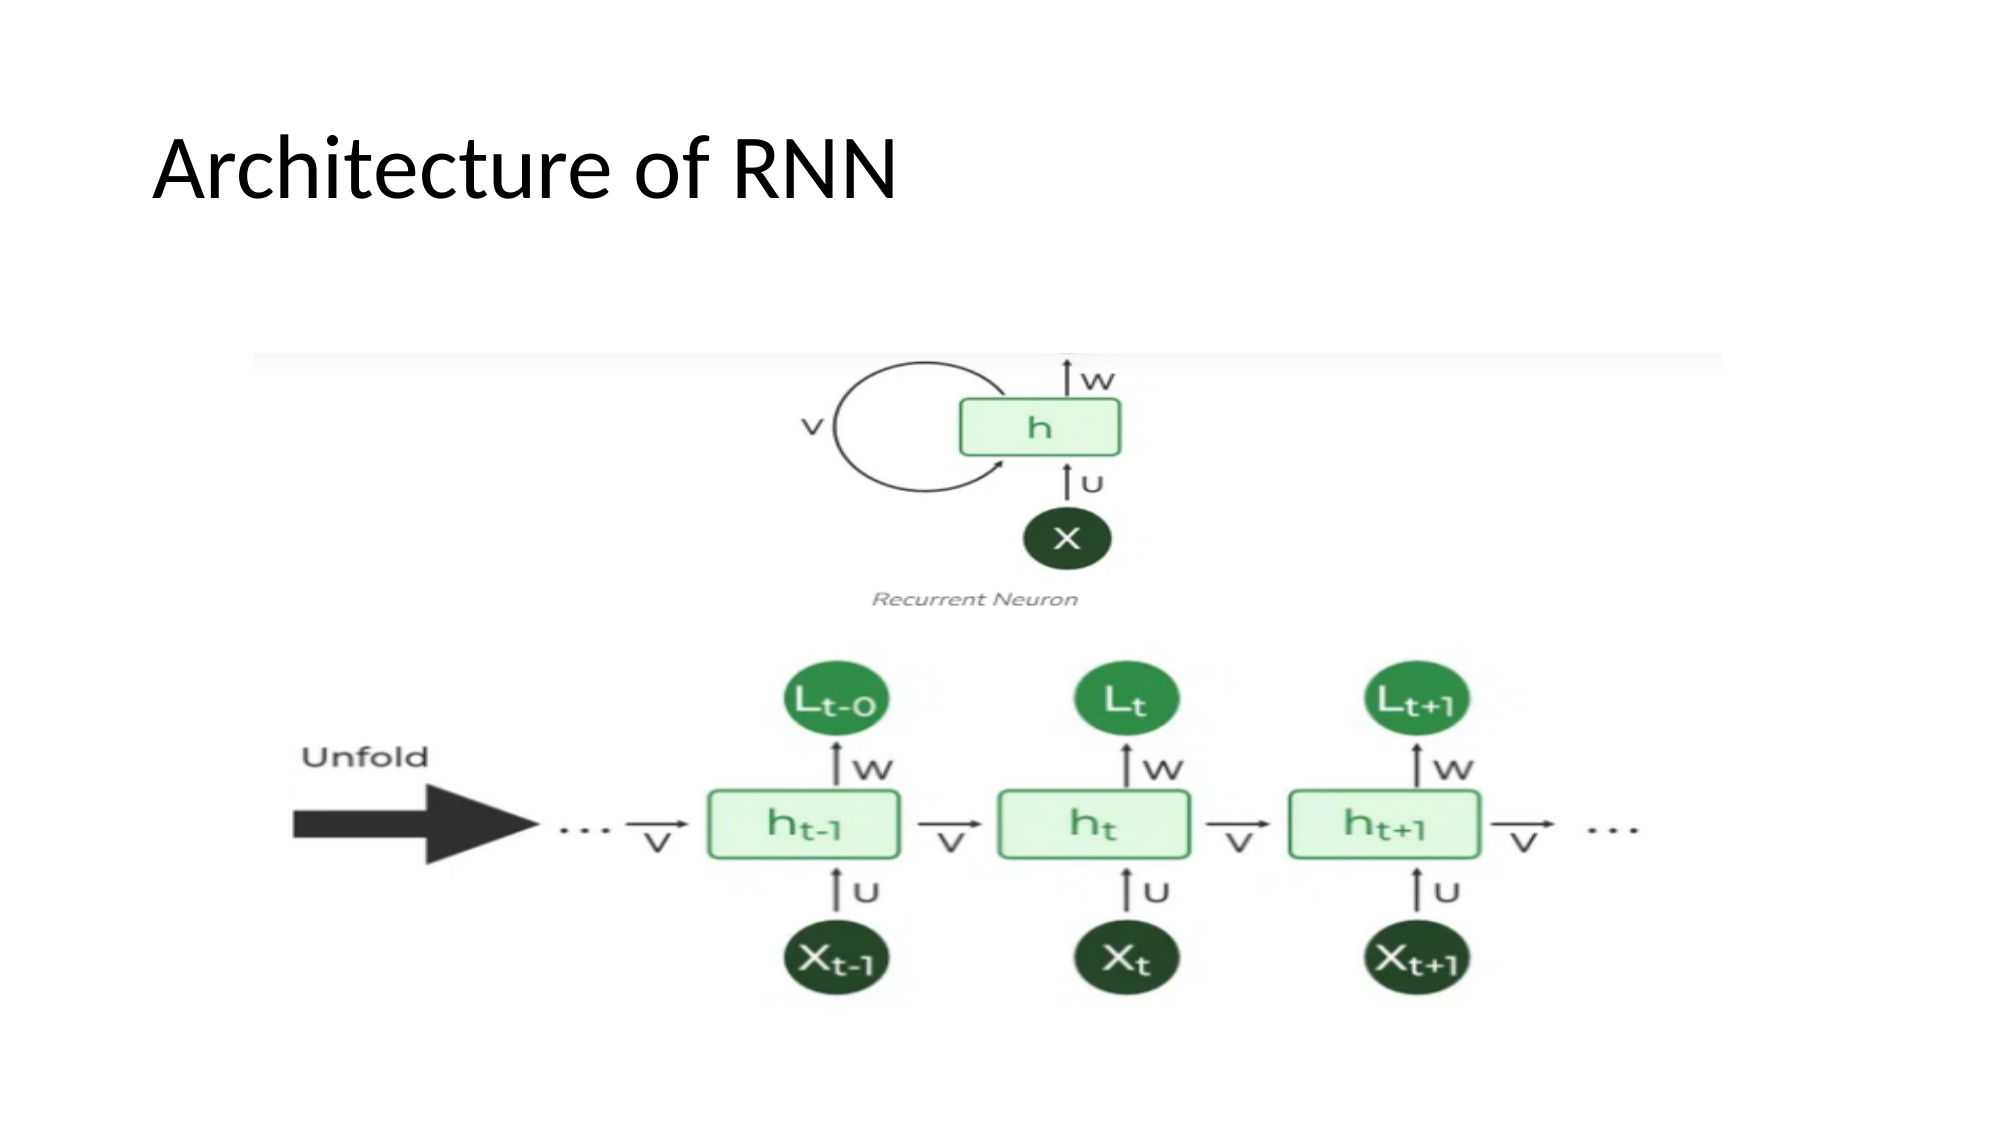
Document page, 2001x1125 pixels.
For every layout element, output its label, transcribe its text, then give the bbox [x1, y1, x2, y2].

picture [253, 352, 1722, 1014]
title Architecture of RNN [137, 59, 1863, 278]
